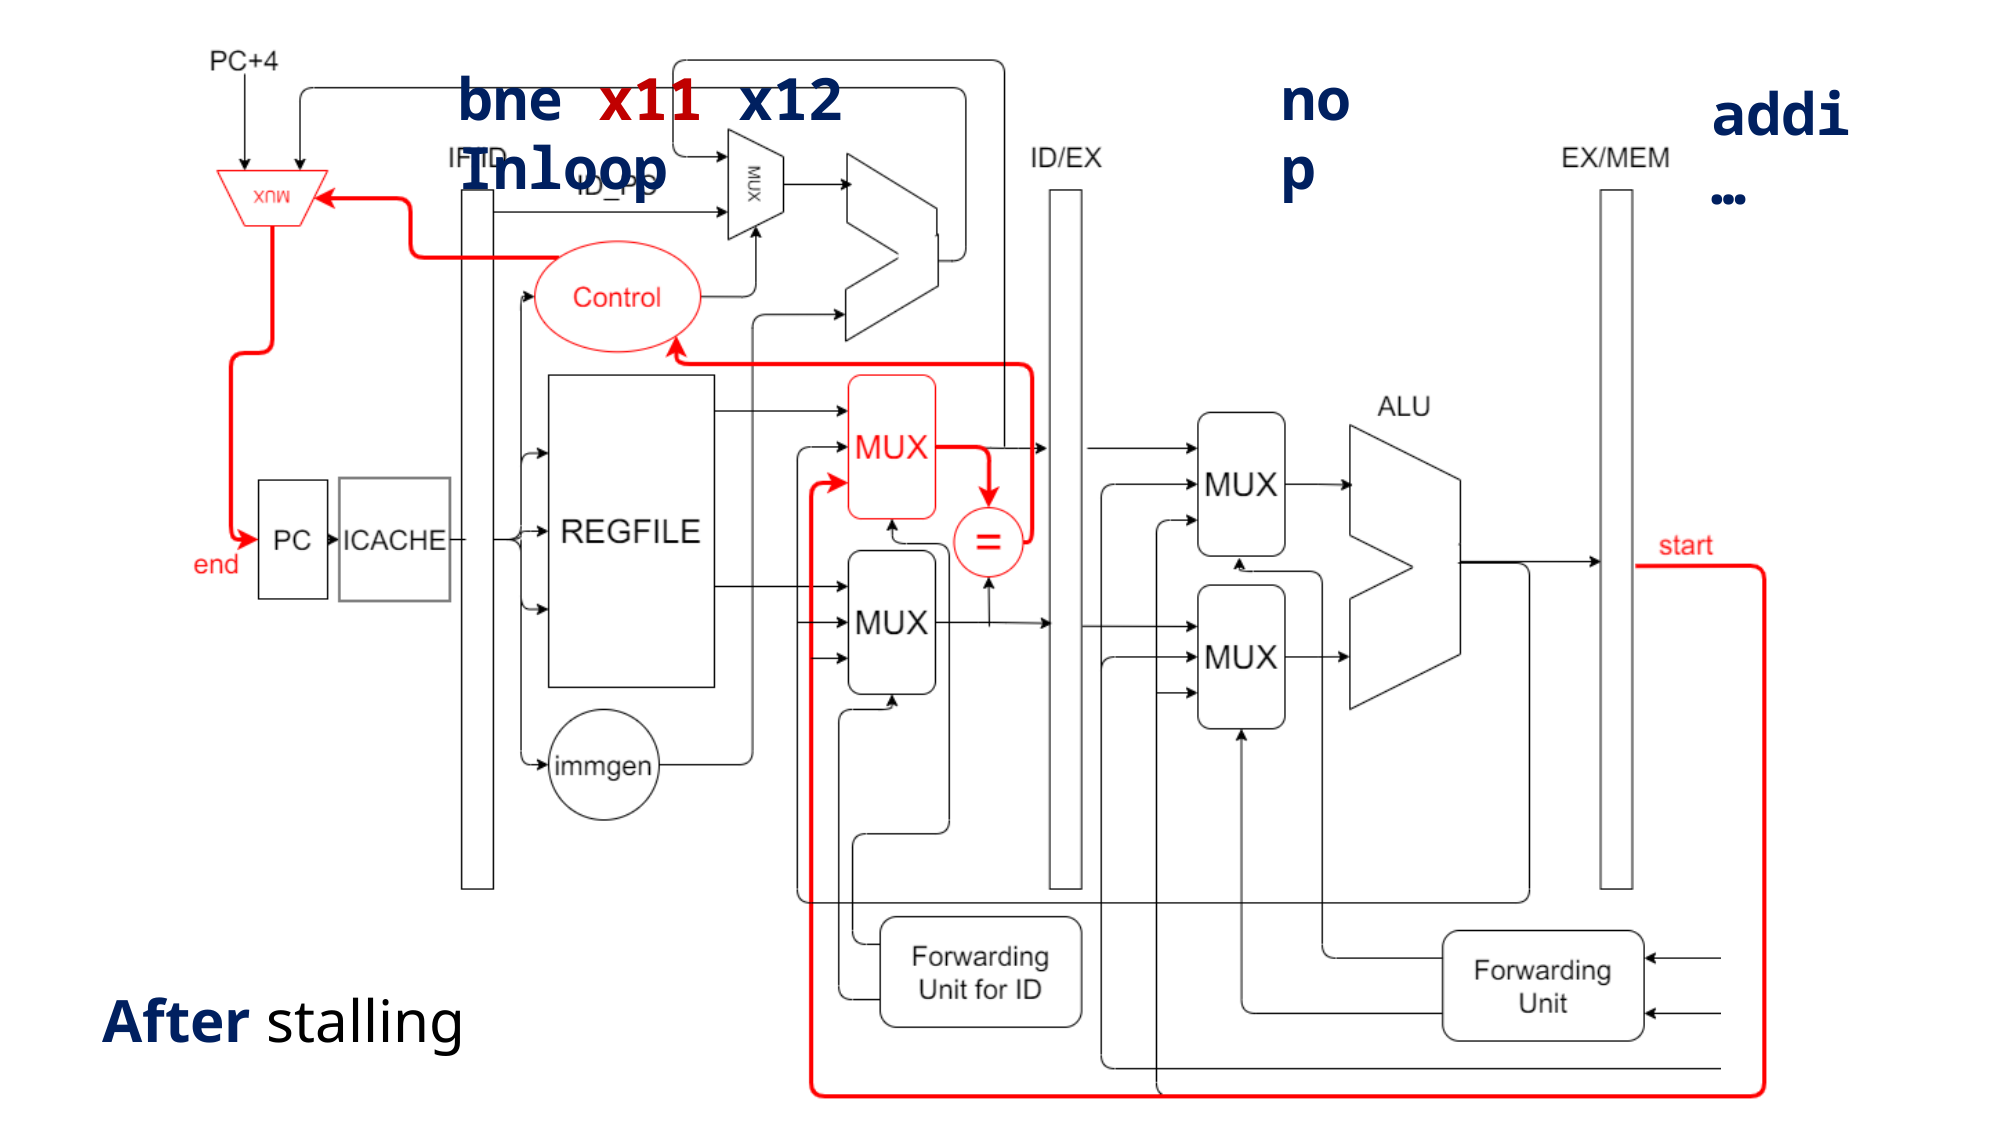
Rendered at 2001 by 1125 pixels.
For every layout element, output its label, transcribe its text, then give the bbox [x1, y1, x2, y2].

text_box After stalling [87, 976, 189, 1062]
text_box addi… [1779, 69, 1889, 225]
picture [189, 43, 1779, 1111]
